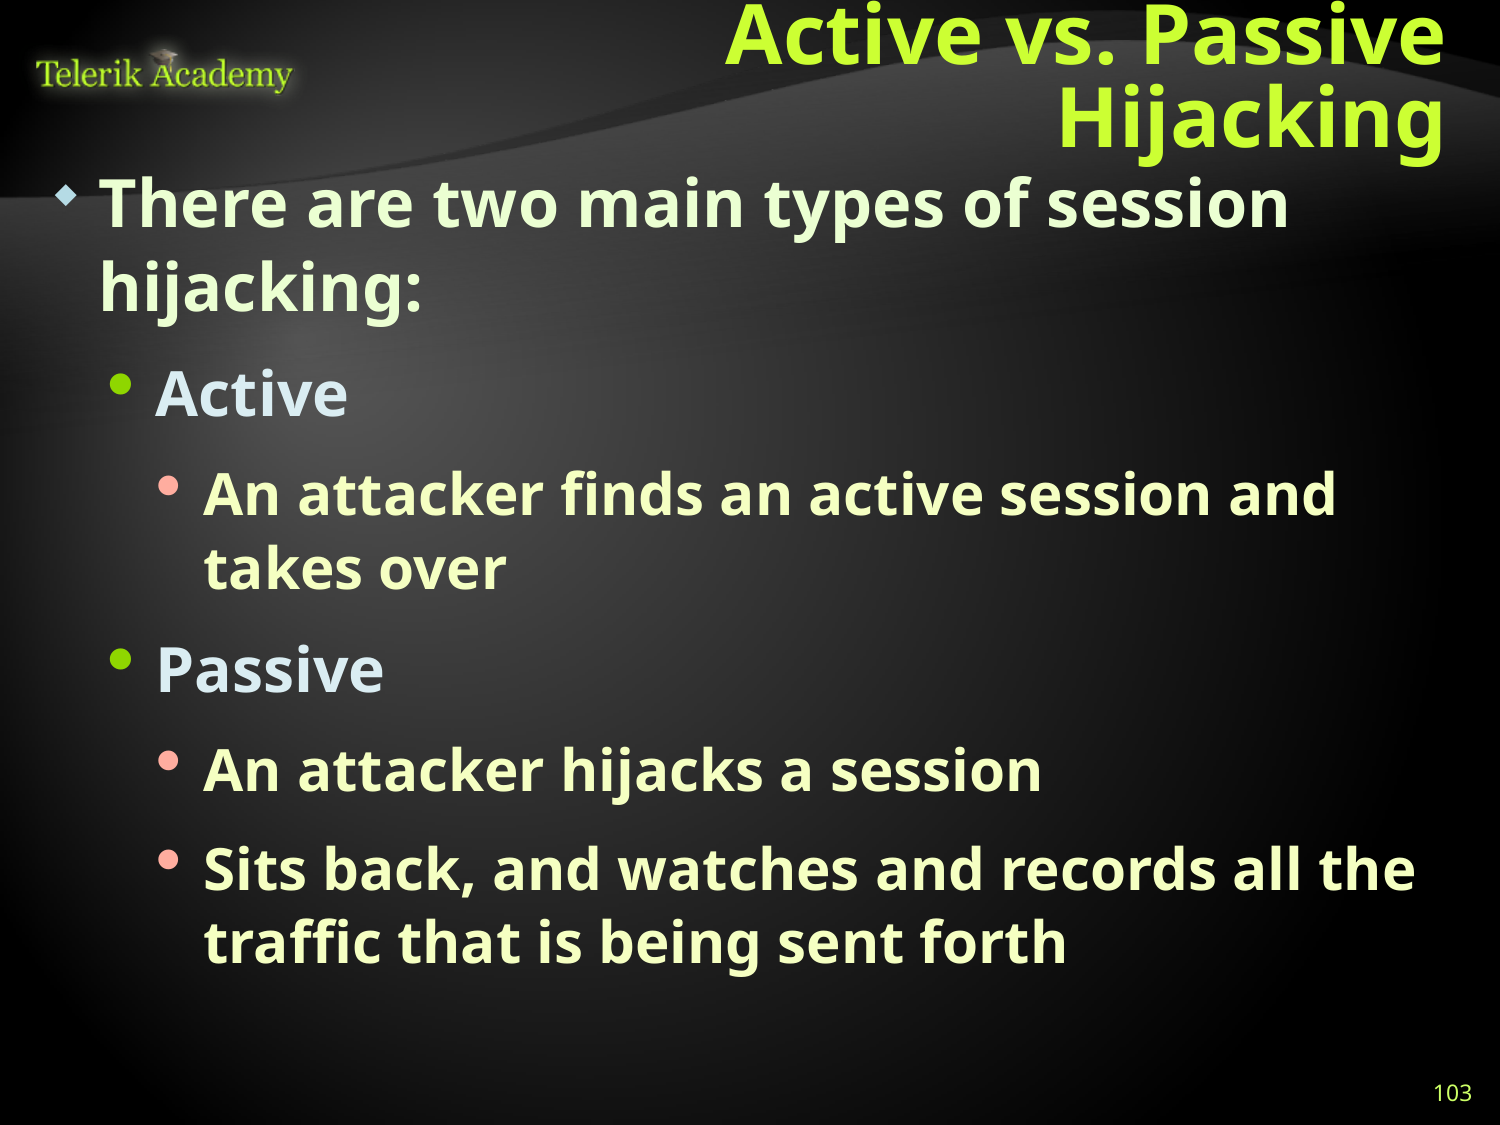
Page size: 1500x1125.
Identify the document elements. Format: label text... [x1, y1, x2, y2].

picture [0, 0, 1500, 1125]
title Active vs. Passive Hijacking [300, 12, 1463, 149]
list There are two main types of session hijacking: Active An attacker finds an active session and takes over Passive An attacker hijacks a session Sits back, and watches and records all the traffic that is being sent forth [37, 149, 1463, 1100]
slide_number 103 [1412, 1074, 1488, 1113]
